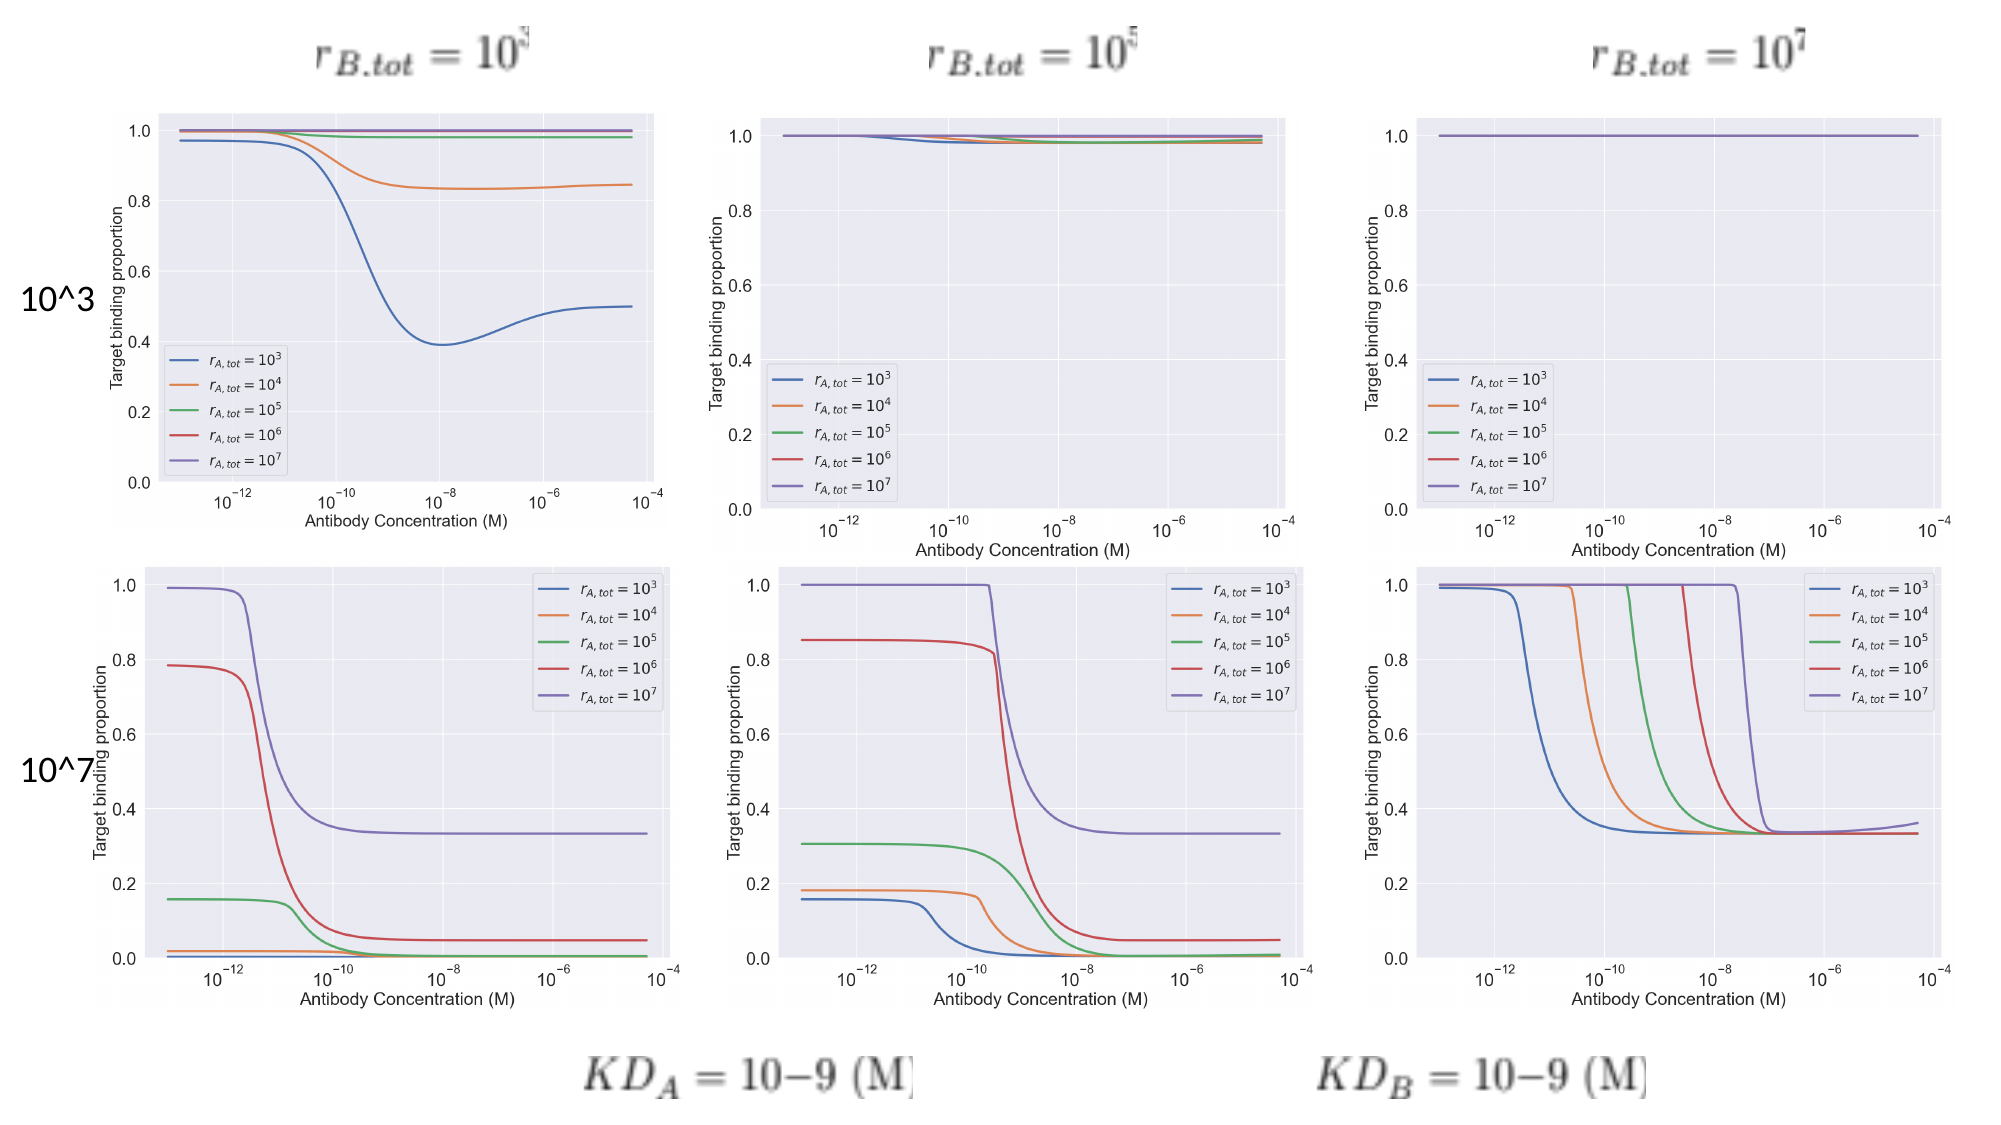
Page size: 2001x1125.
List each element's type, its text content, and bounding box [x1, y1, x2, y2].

text_box 10^7 [4, 737, 89, 797]
picture [106, 109, 667, 533]
text_box 10^3 [4, 266, 106, 327]
picture [929, 26, 1138, 77]
picture [1316, 1056, 1646, 1099]
picture [1592, 26, 1806, 77]
picture [705, 113, 1317, 1012]
picture [316, 26, 530, 77]
picture [1361, 113, 1955, 1012]
picture [583, 1056, 913, 1099]
picture [89, 562, 684, 1012]
